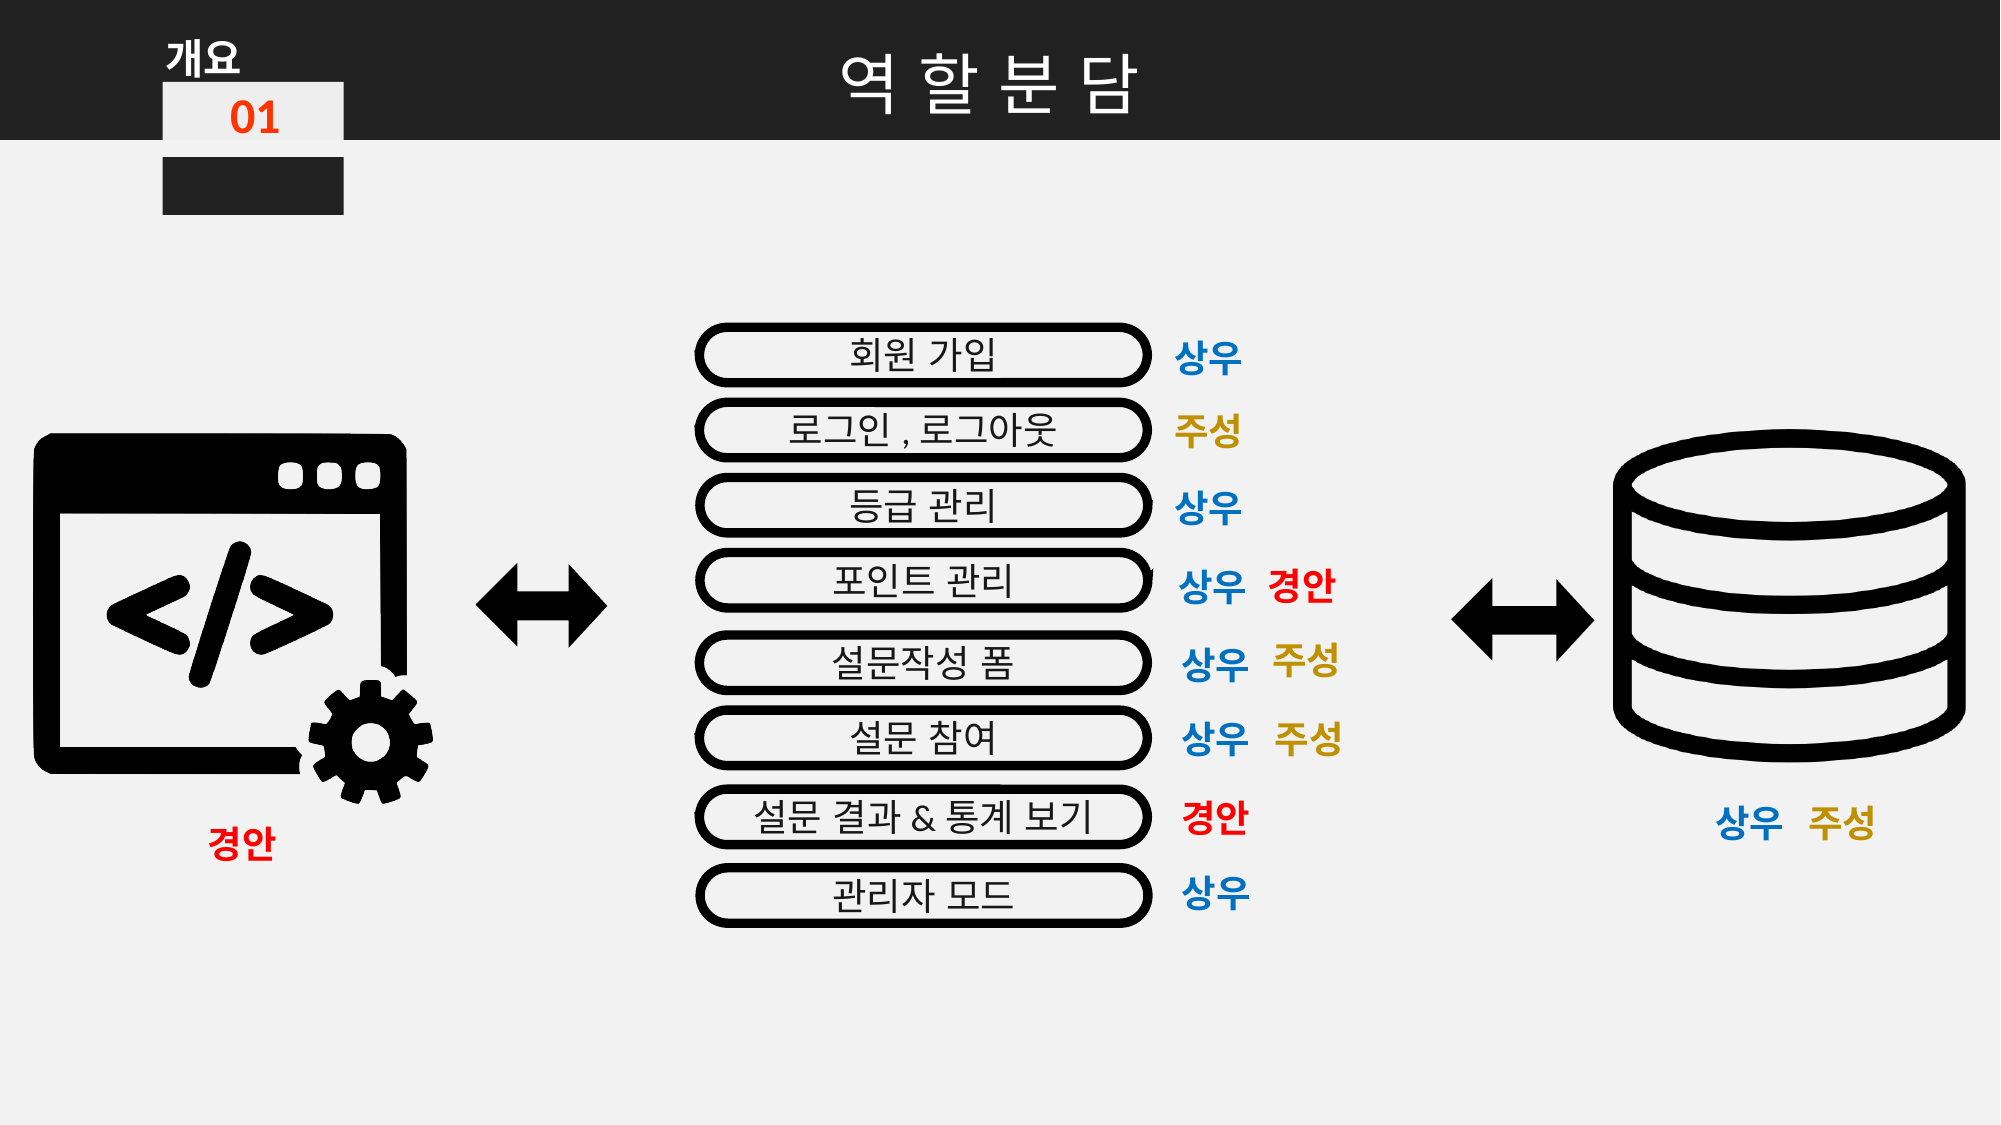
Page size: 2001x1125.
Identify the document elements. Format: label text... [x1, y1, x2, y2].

text_box 상우 [1166, 634, 1266, 695]
text_box 상우 [1166, 708, 1260, 768]
text_box 개요 [150, 0, 258, 91]
text_box 등급 관리 [698, 476, 1149, 534]
text_box 경안 [193, 813, 292, 874]
text_box [161, 156, 345, 216]
text_box 주성 [1257, 629, 1357, 690]
text_box [1449, 575, 1543, 663]
text_box [1494, 576, 1596, 665]
text_box 역 할 분 담 [823, 35, 1156, 131]
text_box 상우 [1159, 327, 1259, 387]
text_box [474, 560, 560, 649]
text_box [0, 0, 161, 141]
text_box 주성 [1260, 708, 1359, 769]
picture [1613, 429, 1984, 799]
text_box 경안 [1252, 555, 1352, 616]
text_box 설문작성 폼 [698, 633, 1149, 692]
text_box 포인트 관리 [698, 551, 1150, 610]
text_box 설문 결과&통계 보기 [698, 788, 1149, 846]
text_box 01 [215, 75, 296, 151]
text_box [161, 81, 215, 141]
text_box 상우 [1159, 477, 1259, 538]
text_box 설문 참여 [698, 709, 1149, 767]
text_box 경안 [1166, 787, 1266, 848]
text_box 상우 [1163, 556, 1252, 616]
text_box 로그인,로그아웃 [698, 401, 1149, 459]
text_box 상우 [1167, 862, 1266, 923]
text_box 주성 [1159, 400, 1259, 461]
text_box 주성 [1800, 799, 1893, 853]
text_box 상우 [1700, 799, 1800, 853]
text_box 회원 가입 [698, 326, 1149, 384]
text_box 관리자 모드 [699, 866, 1150, 925]
text_box [519, 561, 609, 651]
text_box [258, 0, 2000, 141]
picture [32, 433, 433, 804]
text_box [296, 81, 345, 141]
